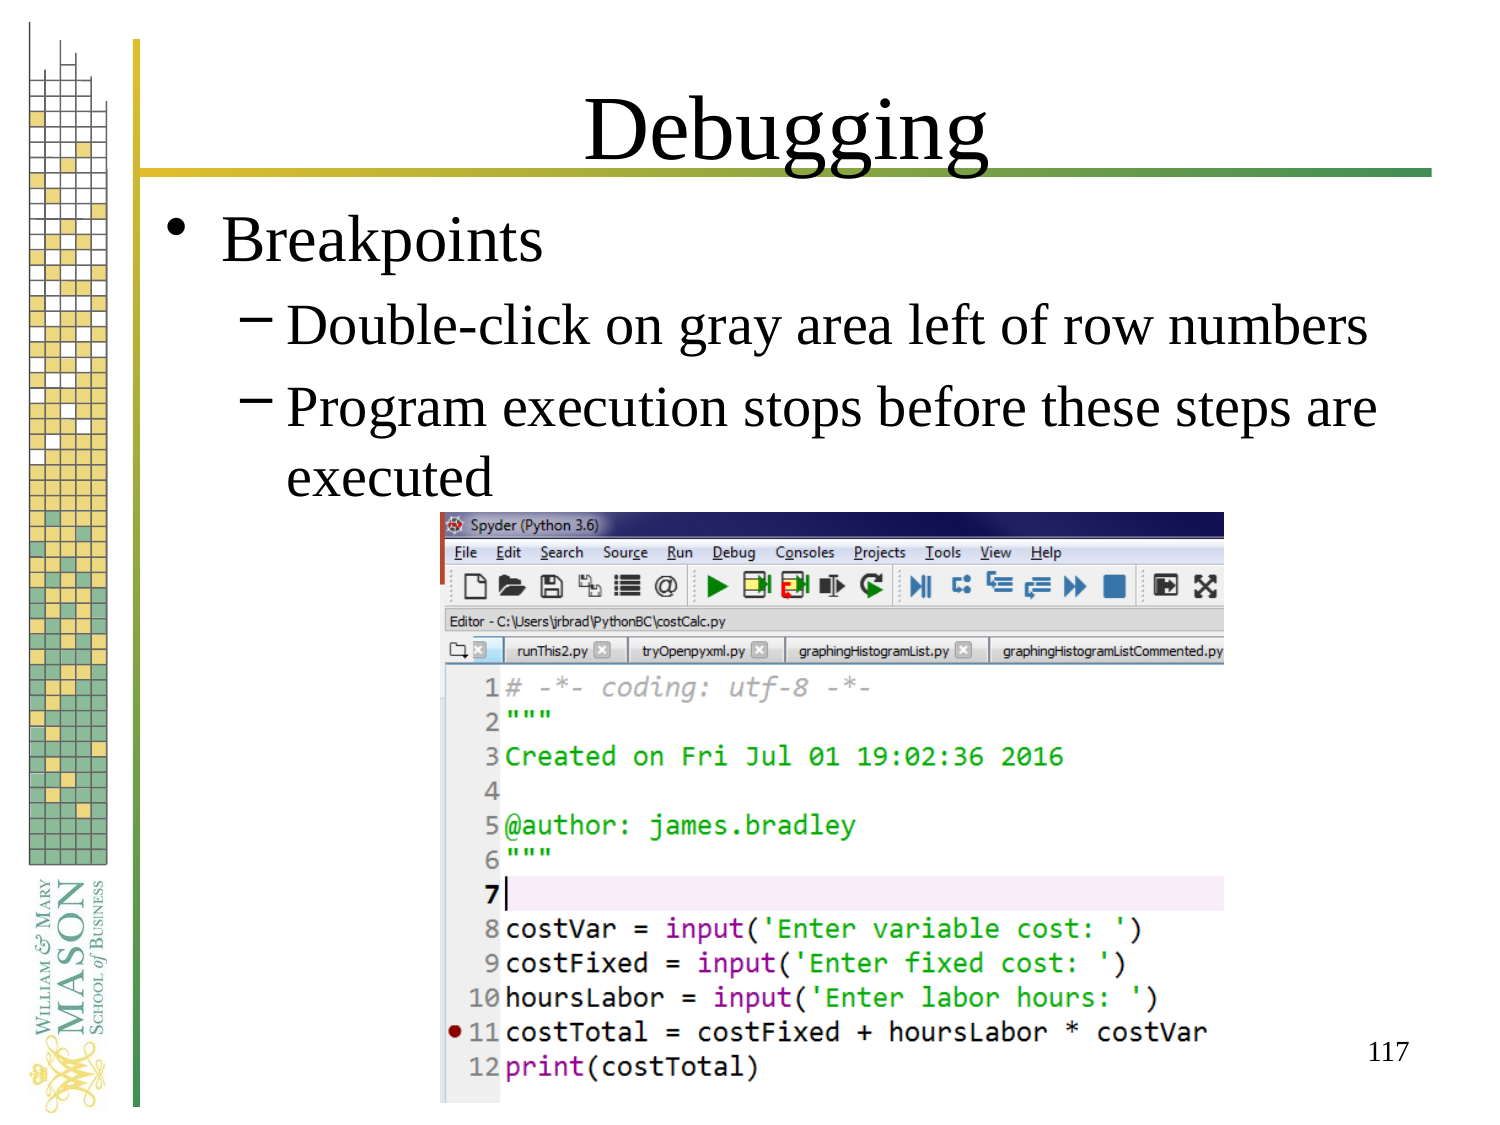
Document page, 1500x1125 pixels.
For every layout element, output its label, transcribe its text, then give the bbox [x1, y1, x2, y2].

title Debugging [150, 45, 1425, 187]
title Boolean Statements [29, 879, 107, 1113]
list Breakpoints Double-click on gray area left of row numbers Program execution stops before these steps are executed [150, 187, 1425, 1005]
picture [439, 512, 1225, 1103]
slide_number 117 [1229, 1024, 1426, 1103]
